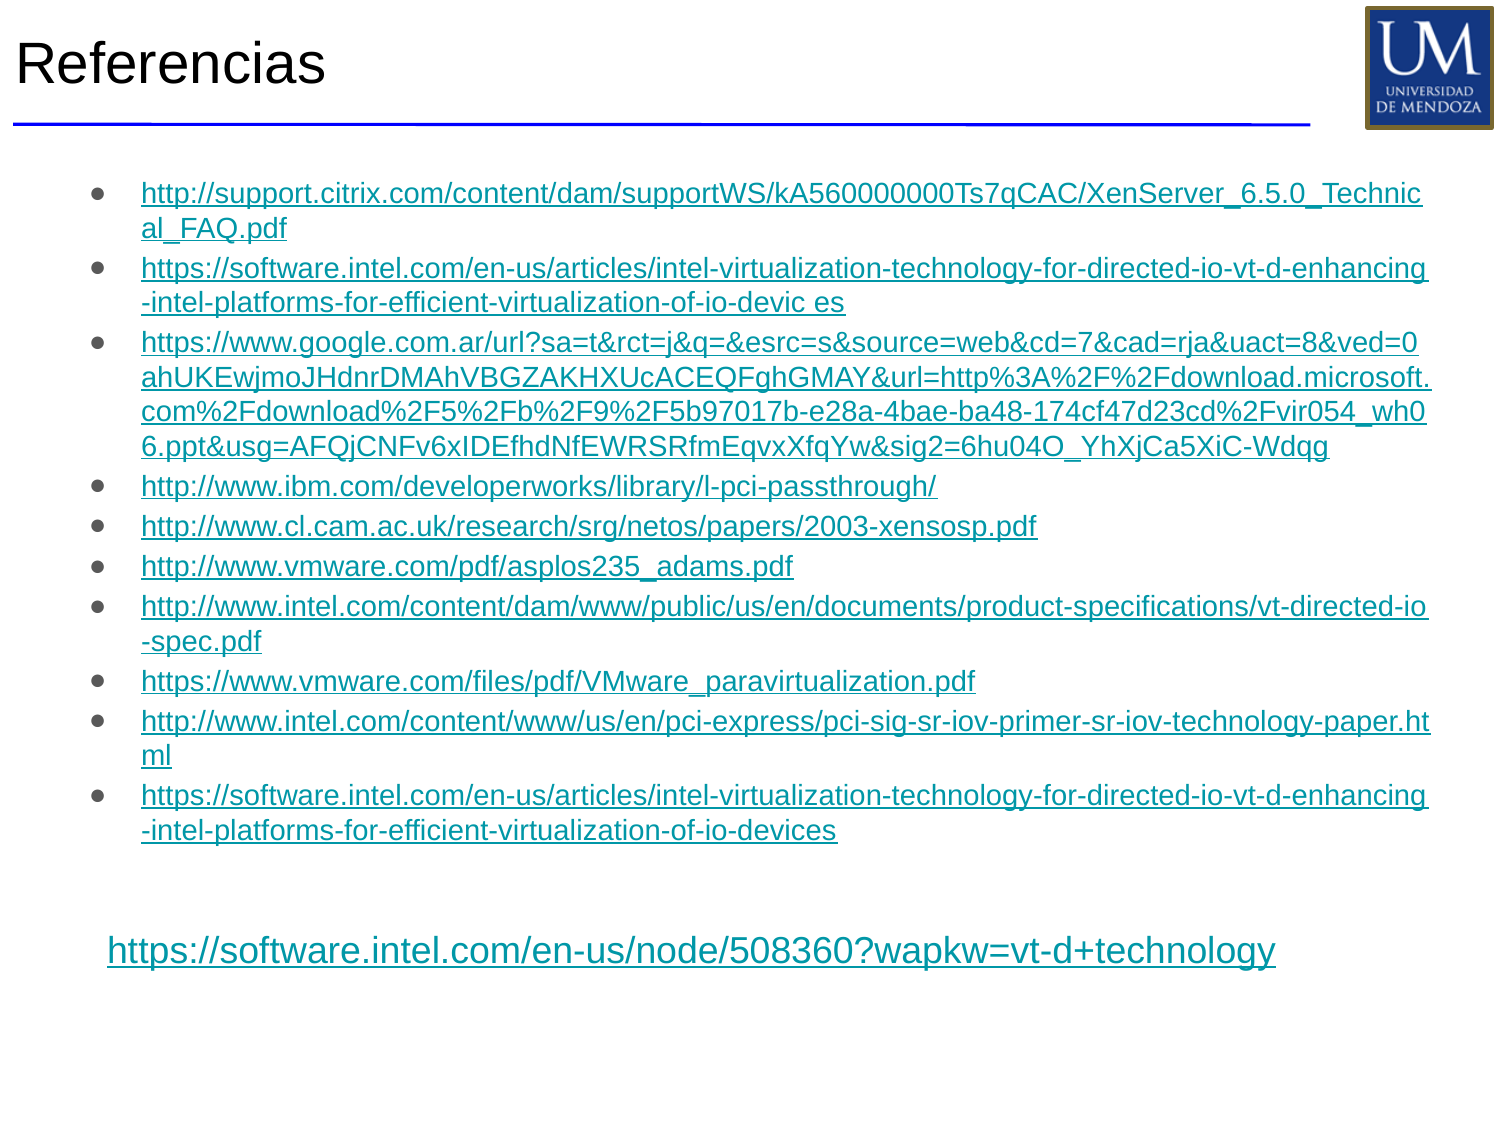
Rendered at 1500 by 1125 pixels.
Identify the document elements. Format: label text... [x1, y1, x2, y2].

picture [1398, 10, 1490, 125]
text_box https://software.intel.com/en-us/node/508360?wapkw=vt-d+technology [92, 911, 1484, 1109]
title Referencias [0, 10, 1398, 136]
list http://support.citrix.com/content/dam/supportWS/kA560000000Ts7qCAC/XenServer_6.5.0_Technical_FAQ.pdf https://software.intel.com/en-us/articles/intel-virtualization-technology-for-directed-io-vt-d-enhancing-intel-platforms-for-efficient-virtualization-of-io-devic es https://www.google.com.ar/url?sa=t&rct=j&q=&esrc=s&source=web&cd=7&cad=rja&uact=8&ved=0ahUKEwjmoJHdnrDMAhVBGZAKHXUcACEQFghGMAY&url=http%3A%2F%2Fdownload.microsoft.com%2Fdownload%2F5%2Fb%2F9%2F5b97017b-e28a-4bae-ba48-174cf47d23cd%2Fvir054_wh06.ppt&usg=AFQjCNFv6xIDEfhdNfEWRSRfmEqvxXfqYw&sig2=6hu04O_YhXjCa5XiC-Wdqg http://www.ibm.com/developerworks/library/l-pci-passthrough/ http://www.cl.cam.ac.uk/research/srg/netos/papers/2003-xensosp.pdf http://www.vmware.com/pdf/asplos235_adams.pdf http://www.intel.com/content/dam/www/public/us/en/documents/product-specifications/vt-directed-io-spec.pdf https://www.vmware.com/files/pdf/VMware_paravirtualization.pdf http://www.intel.com/content/www/us/en/pci-express/pci-sig-sr-iov-primer-sr-iov-technology-paper.html https://software.intel.com/en-us/articles/intel-virtualization-technology-for-directed-io-vt-d-enhancing-intel-platforms-for-efficient-virtualization-of-io-devices [51, 154, 1449, 902]
